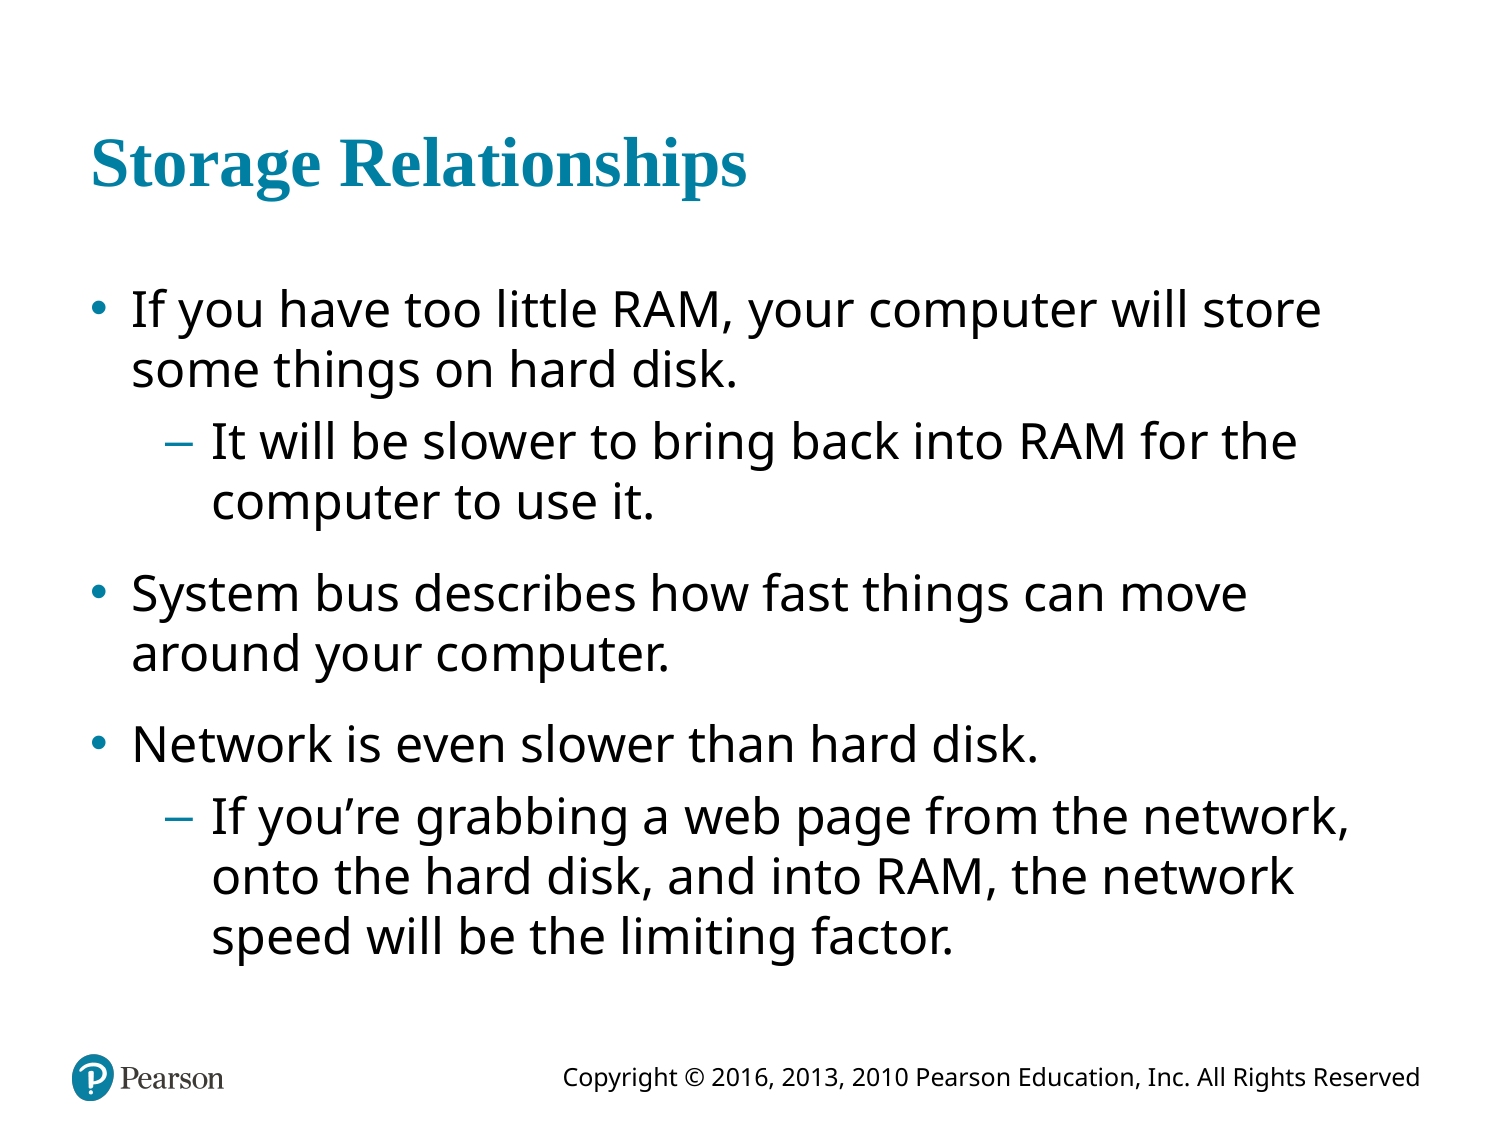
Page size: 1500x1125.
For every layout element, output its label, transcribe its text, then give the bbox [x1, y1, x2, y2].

title Storage Relationships [75, 0, 1425, 216]
picture [72, 1054, 88, 1070]
picture [72, 1087, 83, 1101]
picture [80, 1063, 106, 1088]
picture [98, 1054, 224, 1101]
list If you have too little R A M, your computer will store some things on hard disk. It will be slower to bring back into R A M for the computer to use it. System bus describes how fast things can move around your computer. Network is even slower than hard disk. If you’re grabbing a web page from the network, onto the hard disk, and into R A M, the network speed will be the limiting factor. [75, 262, 1425, 981]
